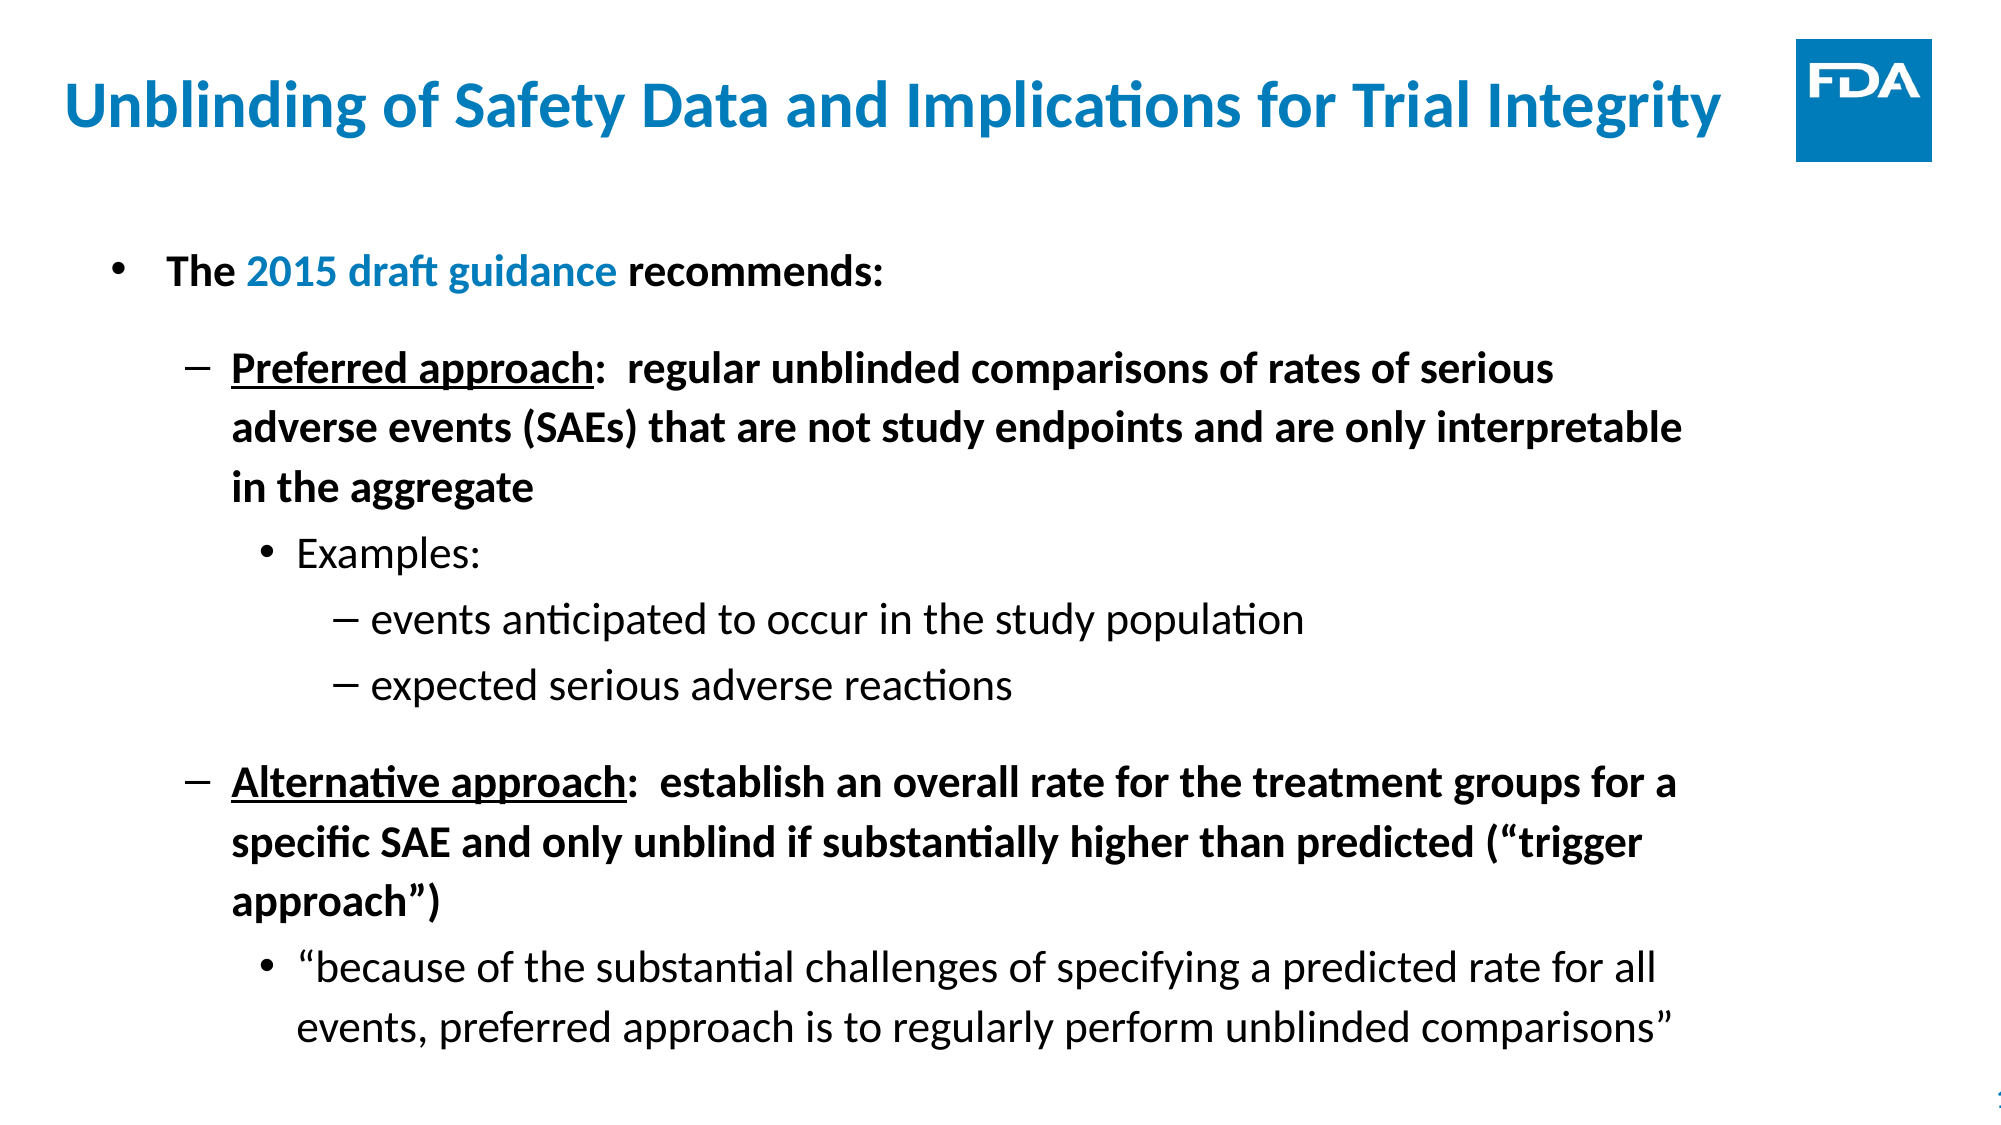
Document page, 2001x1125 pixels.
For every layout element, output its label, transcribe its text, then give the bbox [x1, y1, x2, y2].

picture [1810, 63, 1879, 97]
picture [1878, 63, 1919, 97]
title Unblinding of Safety Data and Implications for Trial Integrity [49, 39, 1797, 162]
list The 2015 draft guidance recommends: Preferred approach: regular unblinded comparisons of rates of serious adverse events (SAEs) that are not study endpoints and are only interpretable in the aggregate Examples: events anticipated to occur in the study population expected serious adverse reactions Alternative approach: establish an overall rate for the treatment groups for a specific SAE and only unblind if substantially higher than predicted (“trigger approach”) “because of the substantial challenges of specifying a predicted rate for all events, preferred approach is to regularly perform unblinded comparisons” [95, 228, 1699, 1111]
